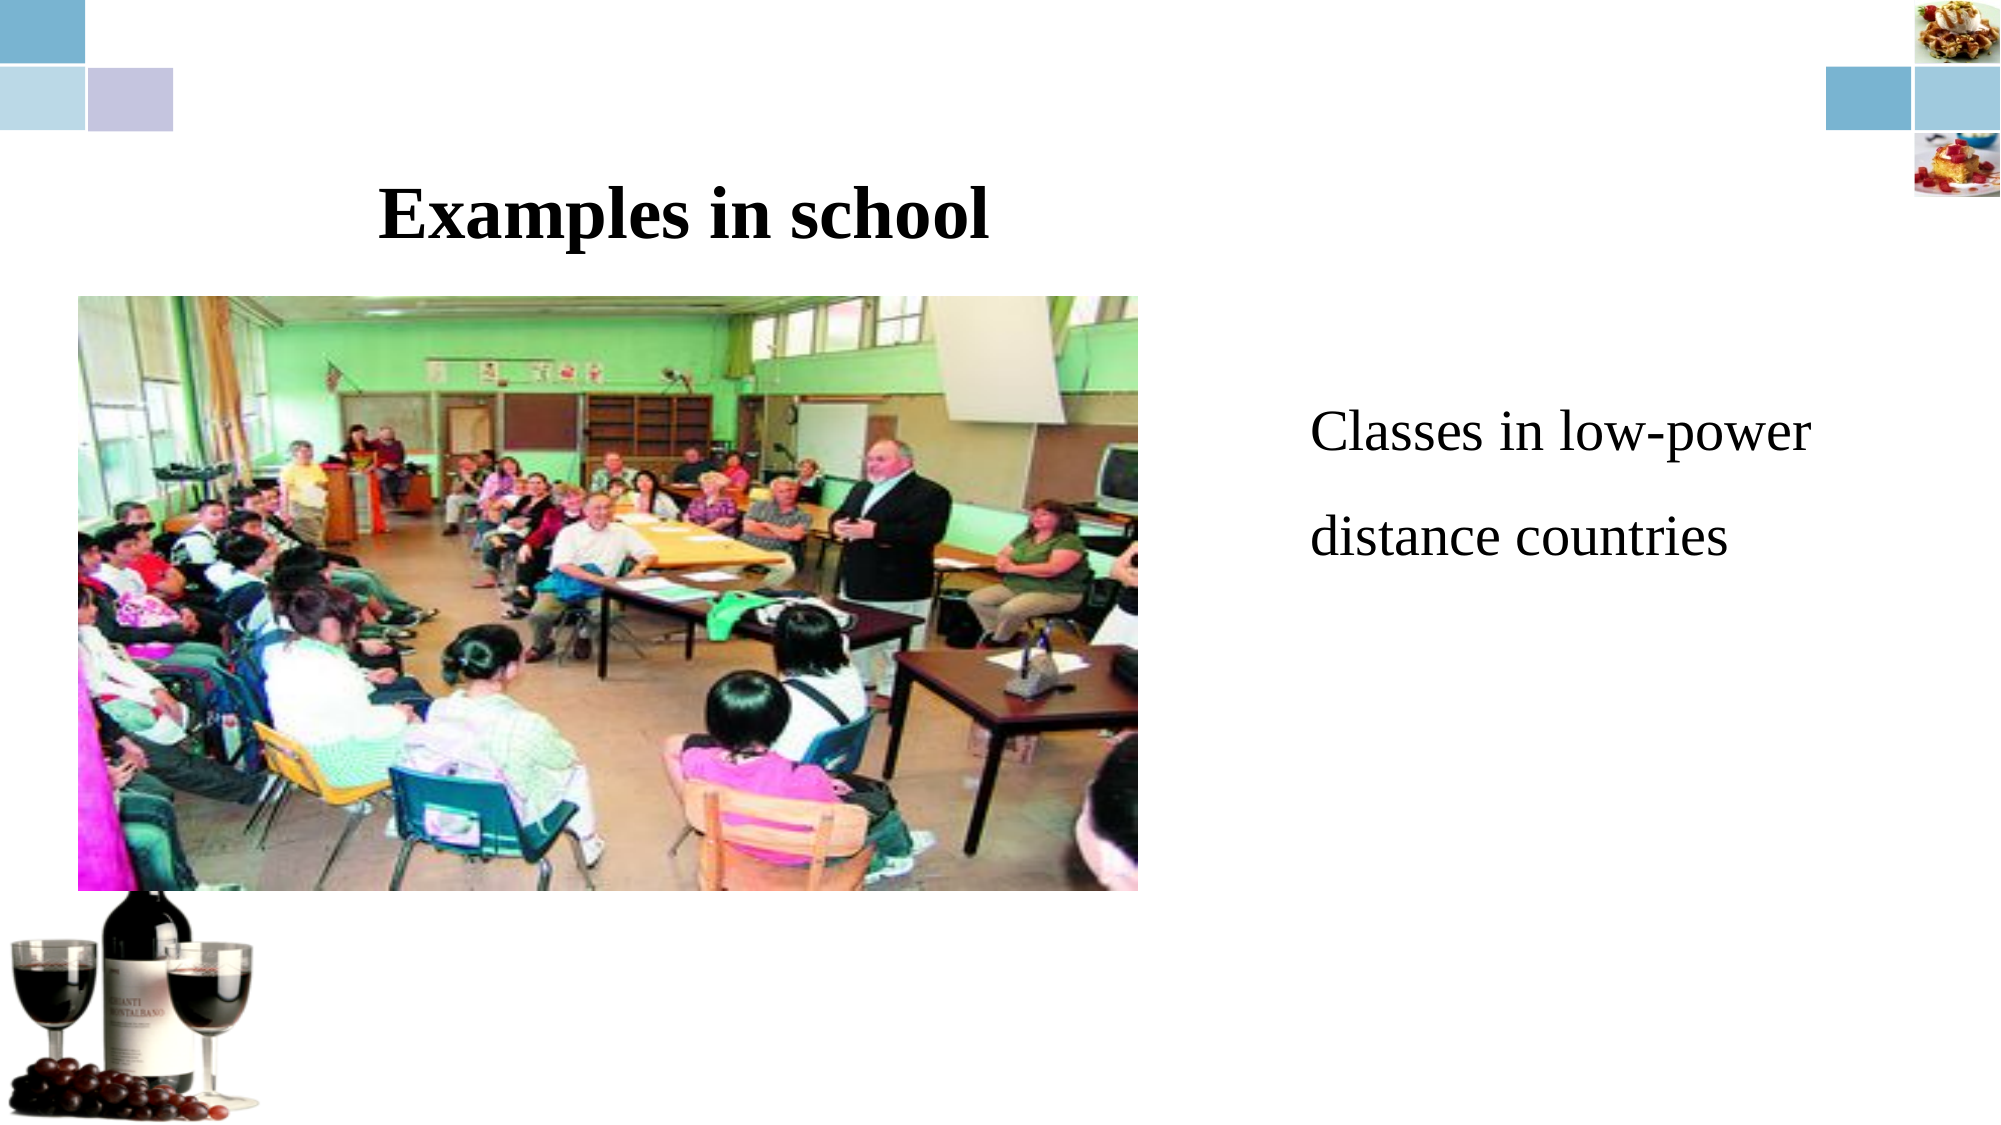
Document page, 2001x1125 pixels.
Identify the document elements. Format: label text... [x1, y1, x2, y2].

text_box Examples in school [367, 133, 1661, 297]
picture [0, 296, 1138, 1125]
picture [1914, 0, 2000, 63]
text_box Classes in low-power distance countries [1295, 349, 1920, 575]
picture [1914, 133, 2000, 197]
